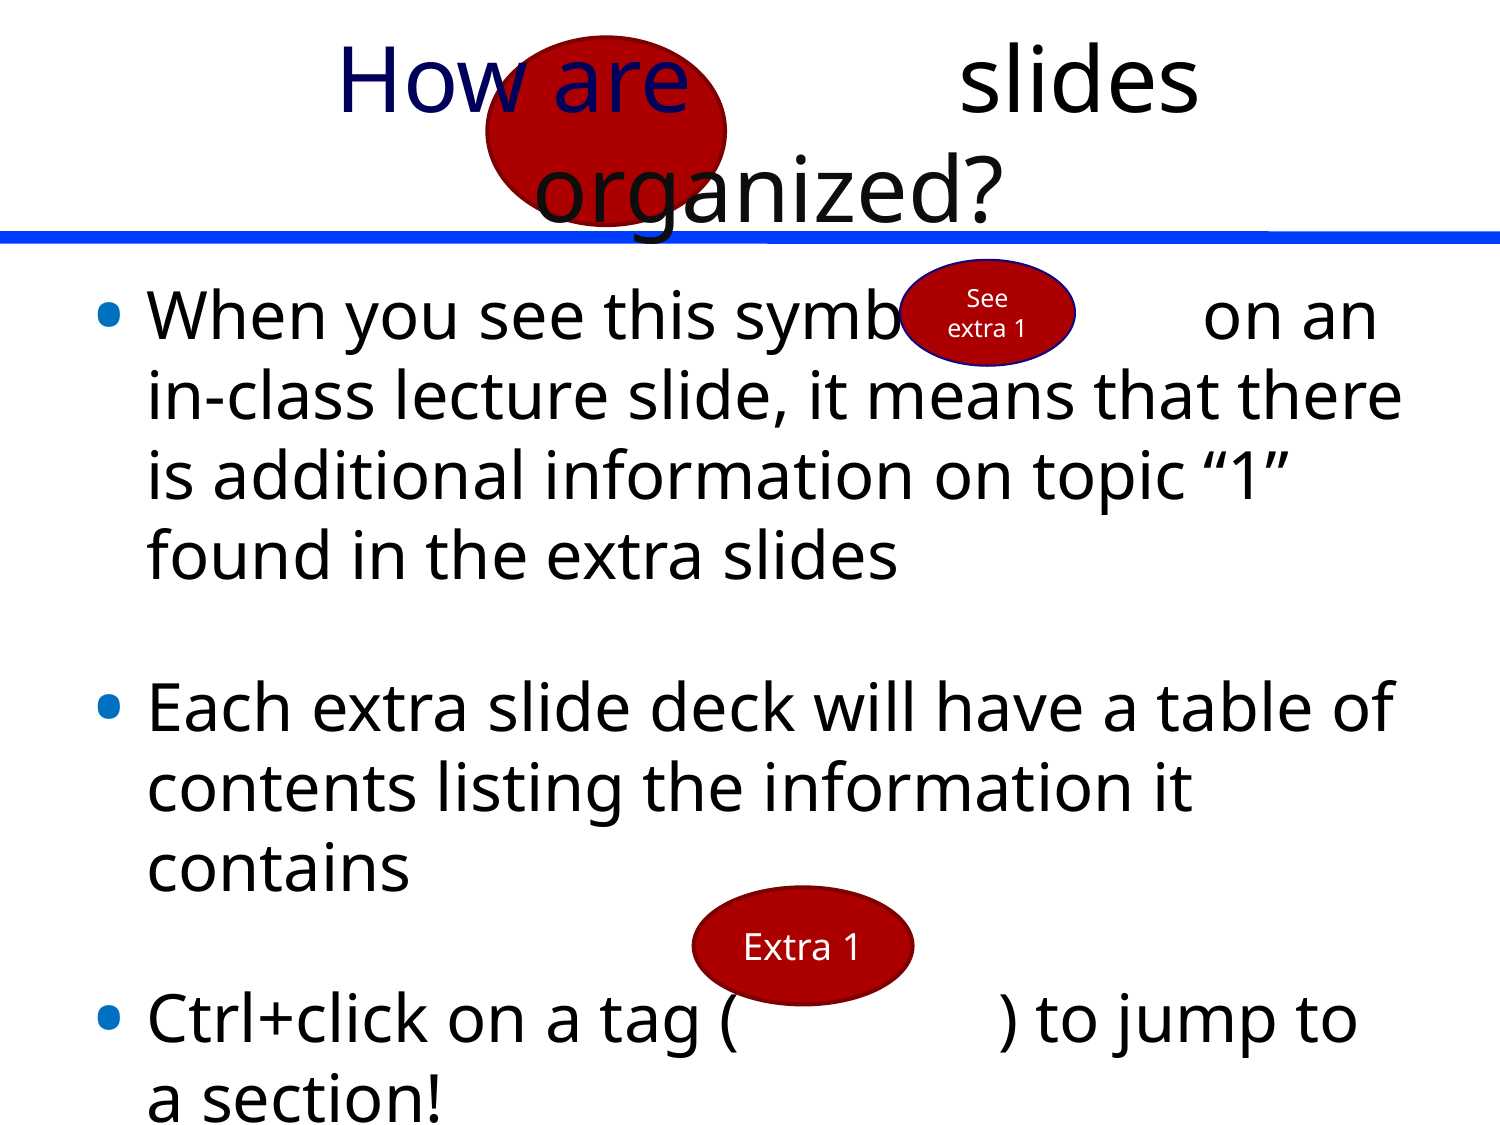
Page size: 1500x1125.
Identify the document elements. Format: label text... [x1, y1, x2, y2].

text_box Extra 1 [691, 885, 915, 1007]
list When you see this symbol on an in-class lecture slide, it means that there is additional information on topic “1” found in the extra slides Each extra slide deck will have a table of contents listing the information it contains Ctrl+click on a tag ( ) to jump to a section! [74, 265, 1426, 1063]
text_box See extra 1 [900, 259, 1075, 366]
title How are extra slides organized? [75, 37, 1463, 225]
